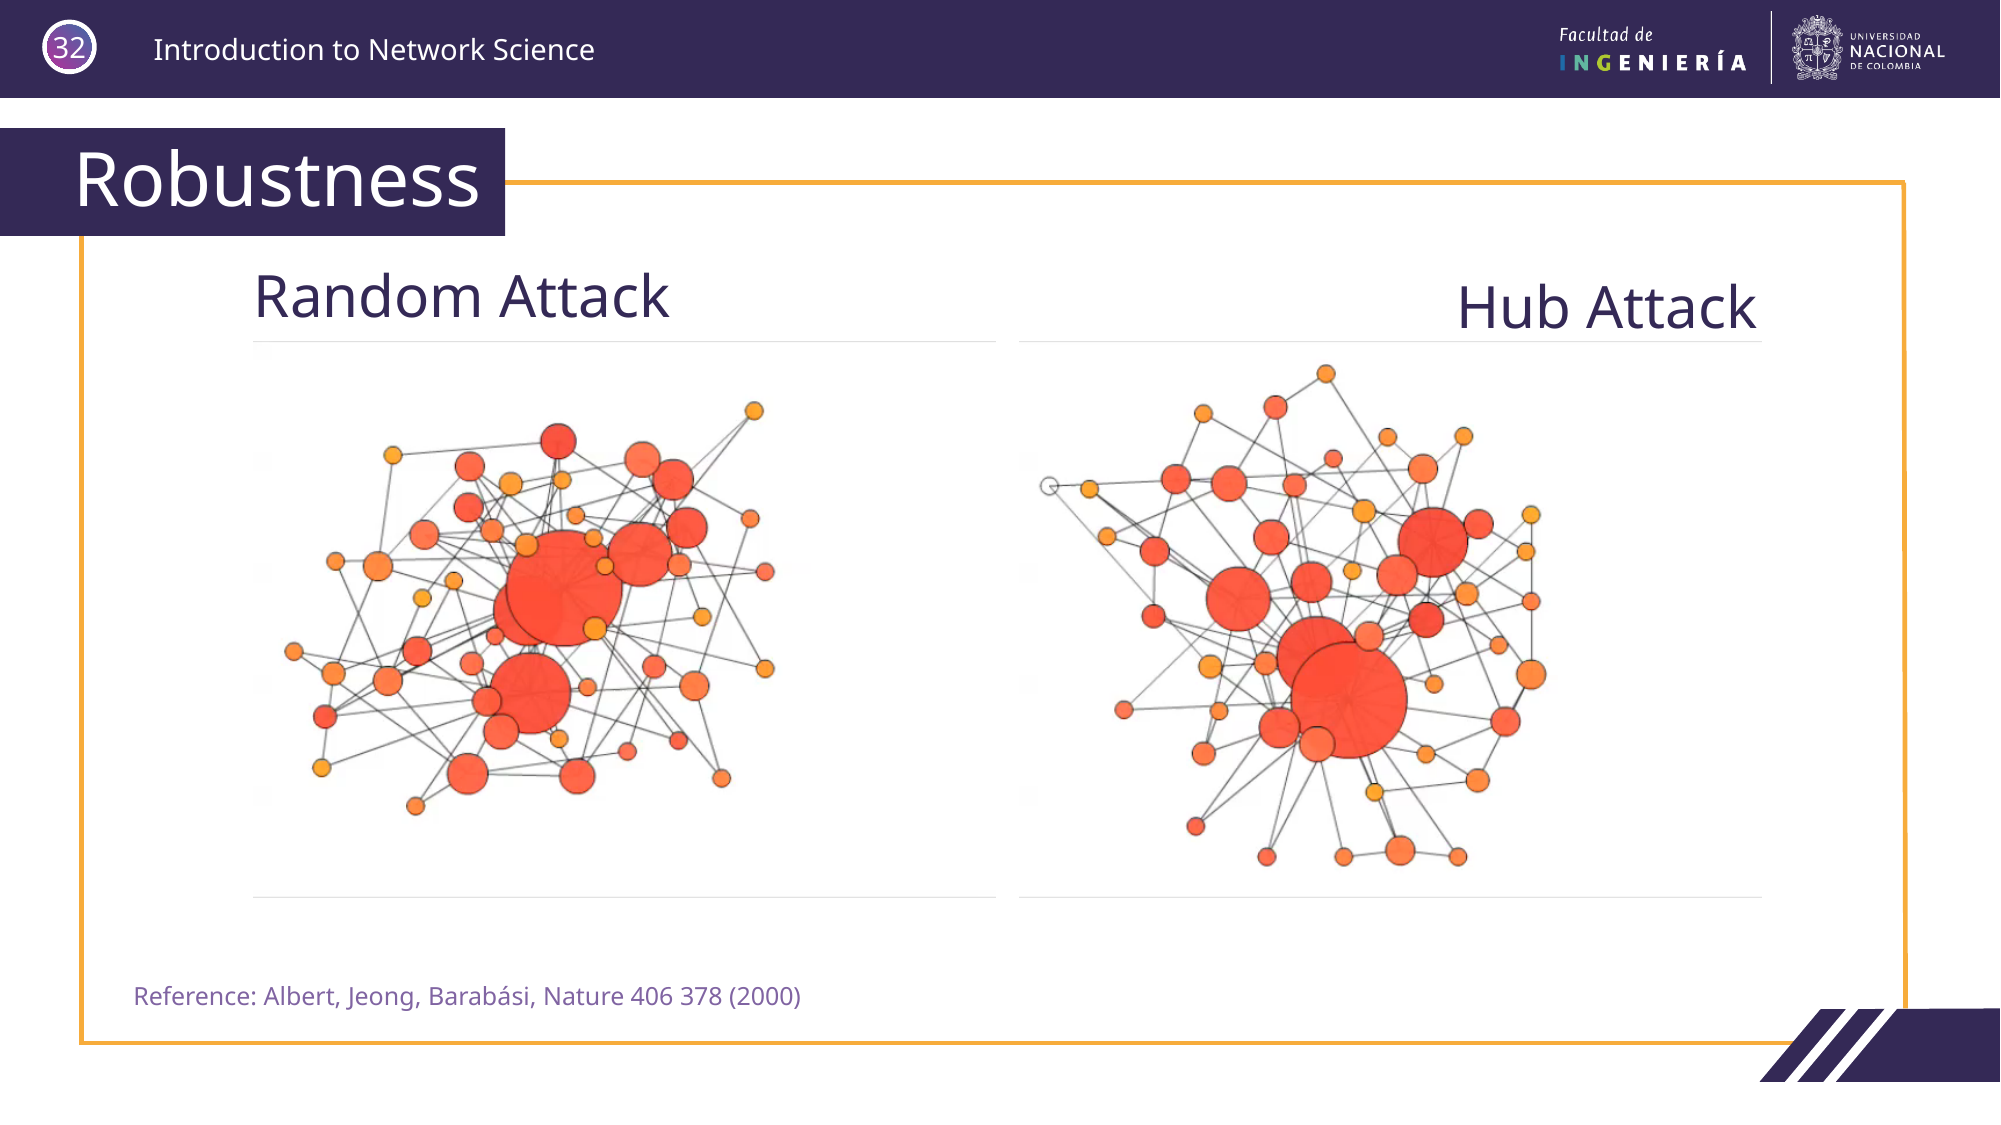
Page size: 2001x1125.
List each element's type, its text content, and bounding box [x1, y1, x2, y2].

list Reference: Albert, Jeong, Barabási, Nature 406 378 (2000) [118, 976, 1760, 1022]
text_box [252, 340, 997, 899]
text_box Random Attack [253, 256, 697, 330]
title Robustness [0, 128, 506, 236]
picture [1559, 11, 1957, 84]
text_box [1018, 340, 1762, 899]
text_box Hub Attack [1449, 267, 1758, 340]
slide_number 32 [42, 29, 97, 65]
